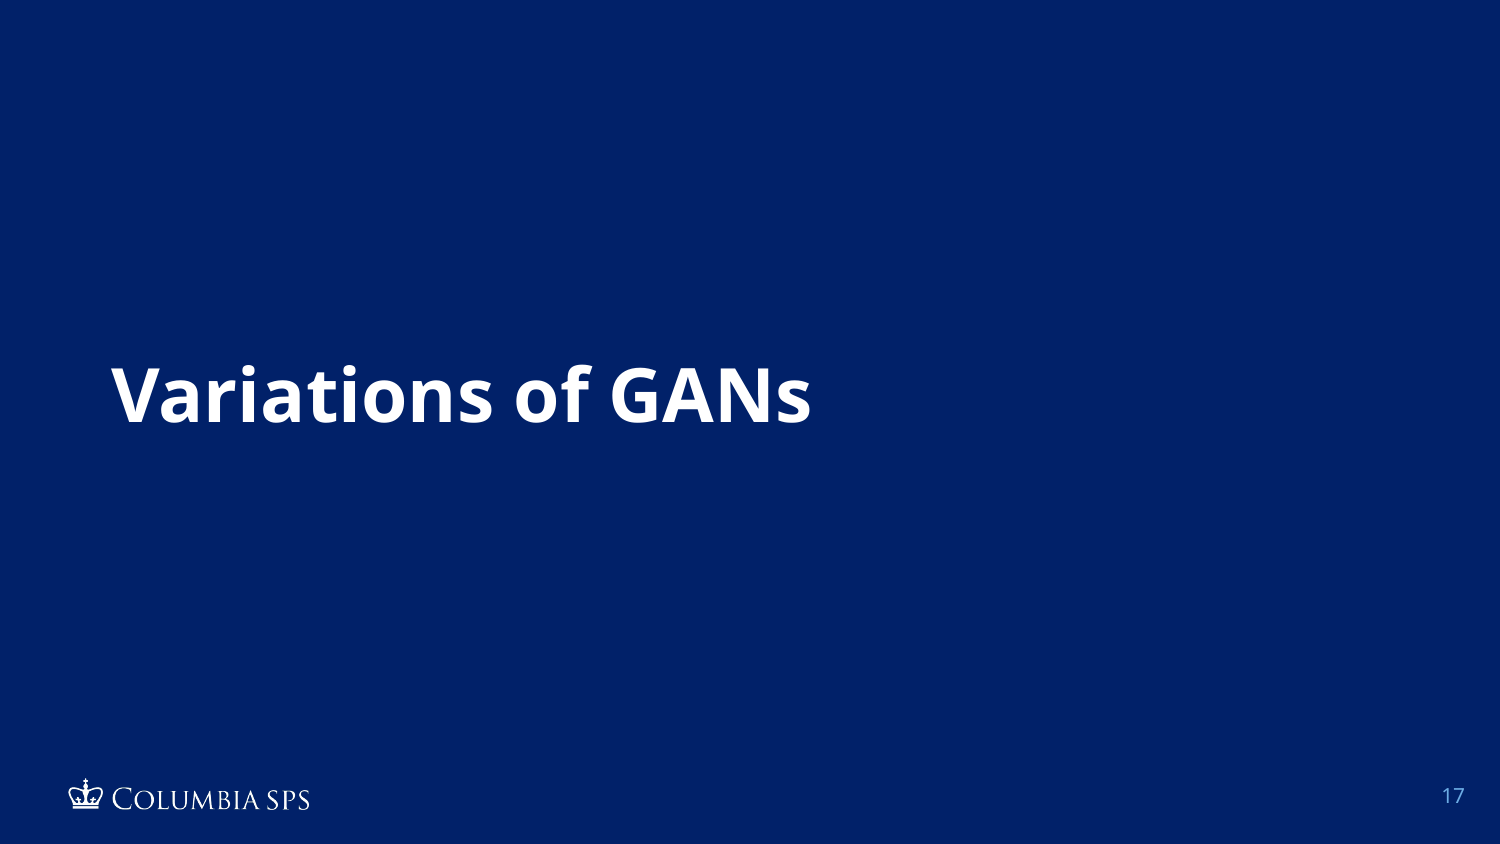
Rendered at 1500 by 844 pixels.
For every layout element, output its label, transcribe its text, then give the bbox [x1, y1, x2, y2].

picture [68, 778, 309, 810]
title Variations of GANs [96, 323, 1183, 462]
slide_number ‹#› [1389, 764, 1480, 830]
